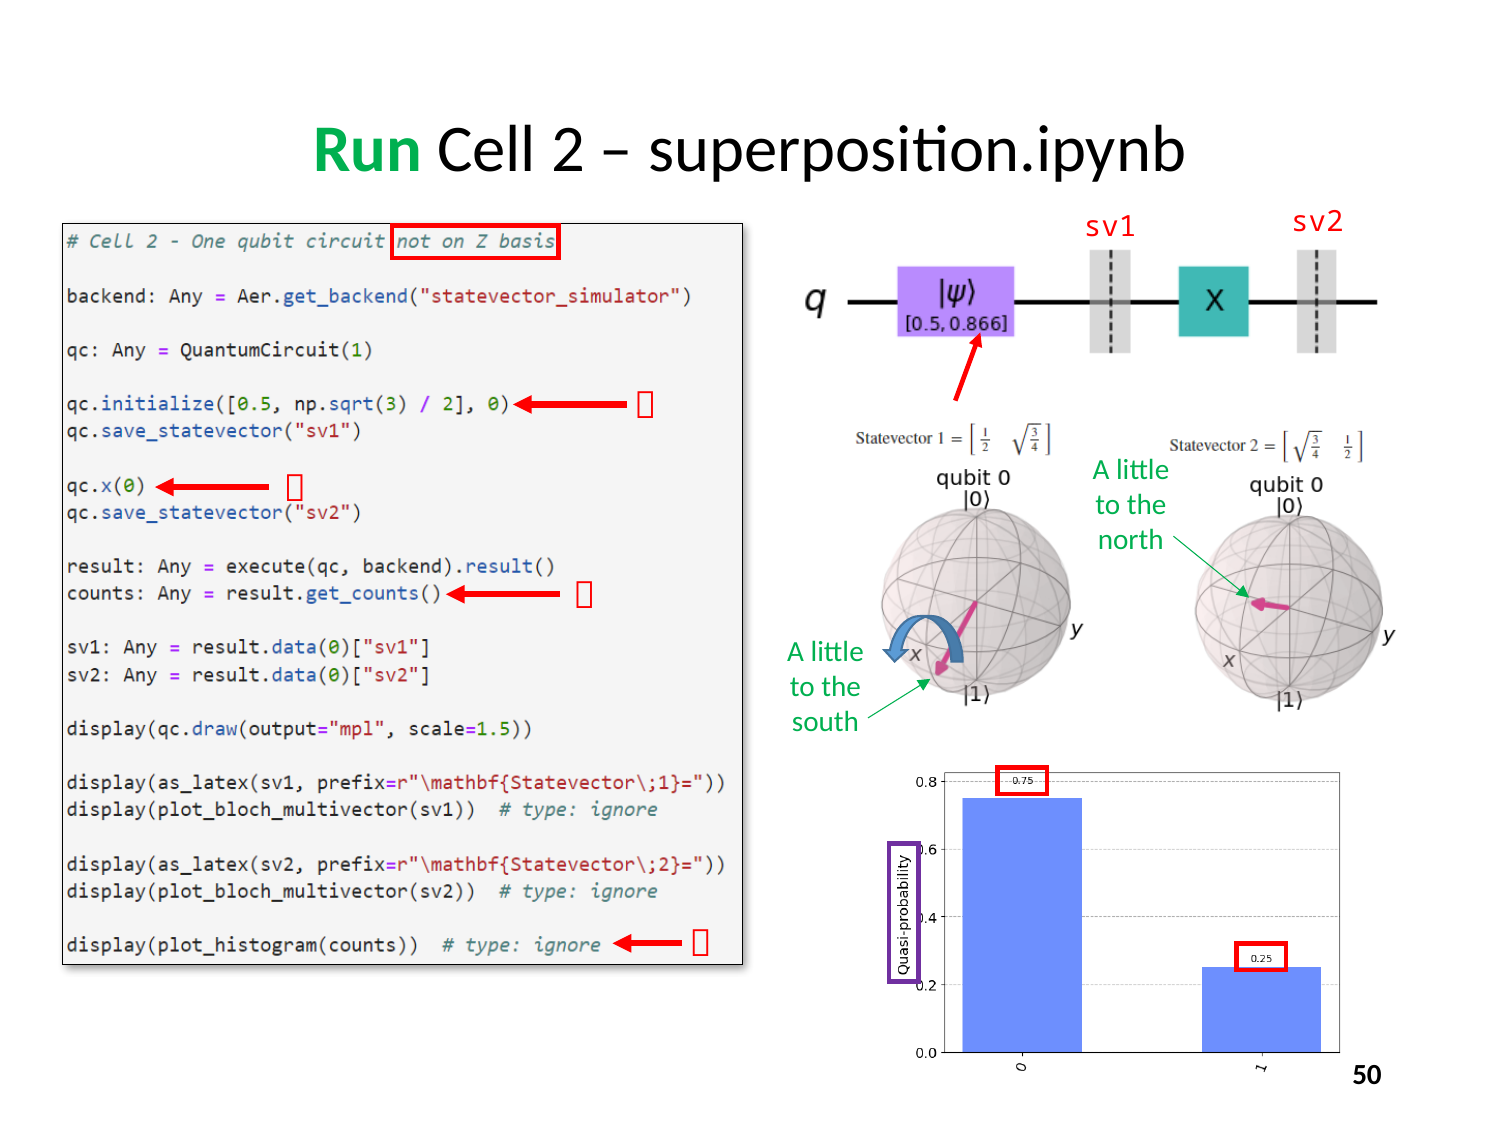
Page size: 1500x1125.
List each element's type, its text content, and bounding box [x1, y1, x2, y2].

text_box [512, 374, 683, 435]
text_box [868, 678, 931, 718]
title Run Cell 2 – superposition.ipynb [103, 59, 1397, 241]
picture [62, 223, 743, 964]
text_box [612, 911, 738, 973]
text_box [1173, 536, 1250, 598]
text_box A little to the north [1095, 443, 1161, 563]
slide_number 50 [1059, 1042, 1397, 1103]
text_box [154, 456, 332, 518]
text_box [955, 332, 981, 401]
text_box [792, 194, 1391, 370]
picture [888, 759, 1353, 1078]
picture [847, 414, 1095, 718]
text_box A little to the south [757, 624, 894, 745]
picture [1161, 414, 1407, 730]
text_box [445, 563, 622, 625]
